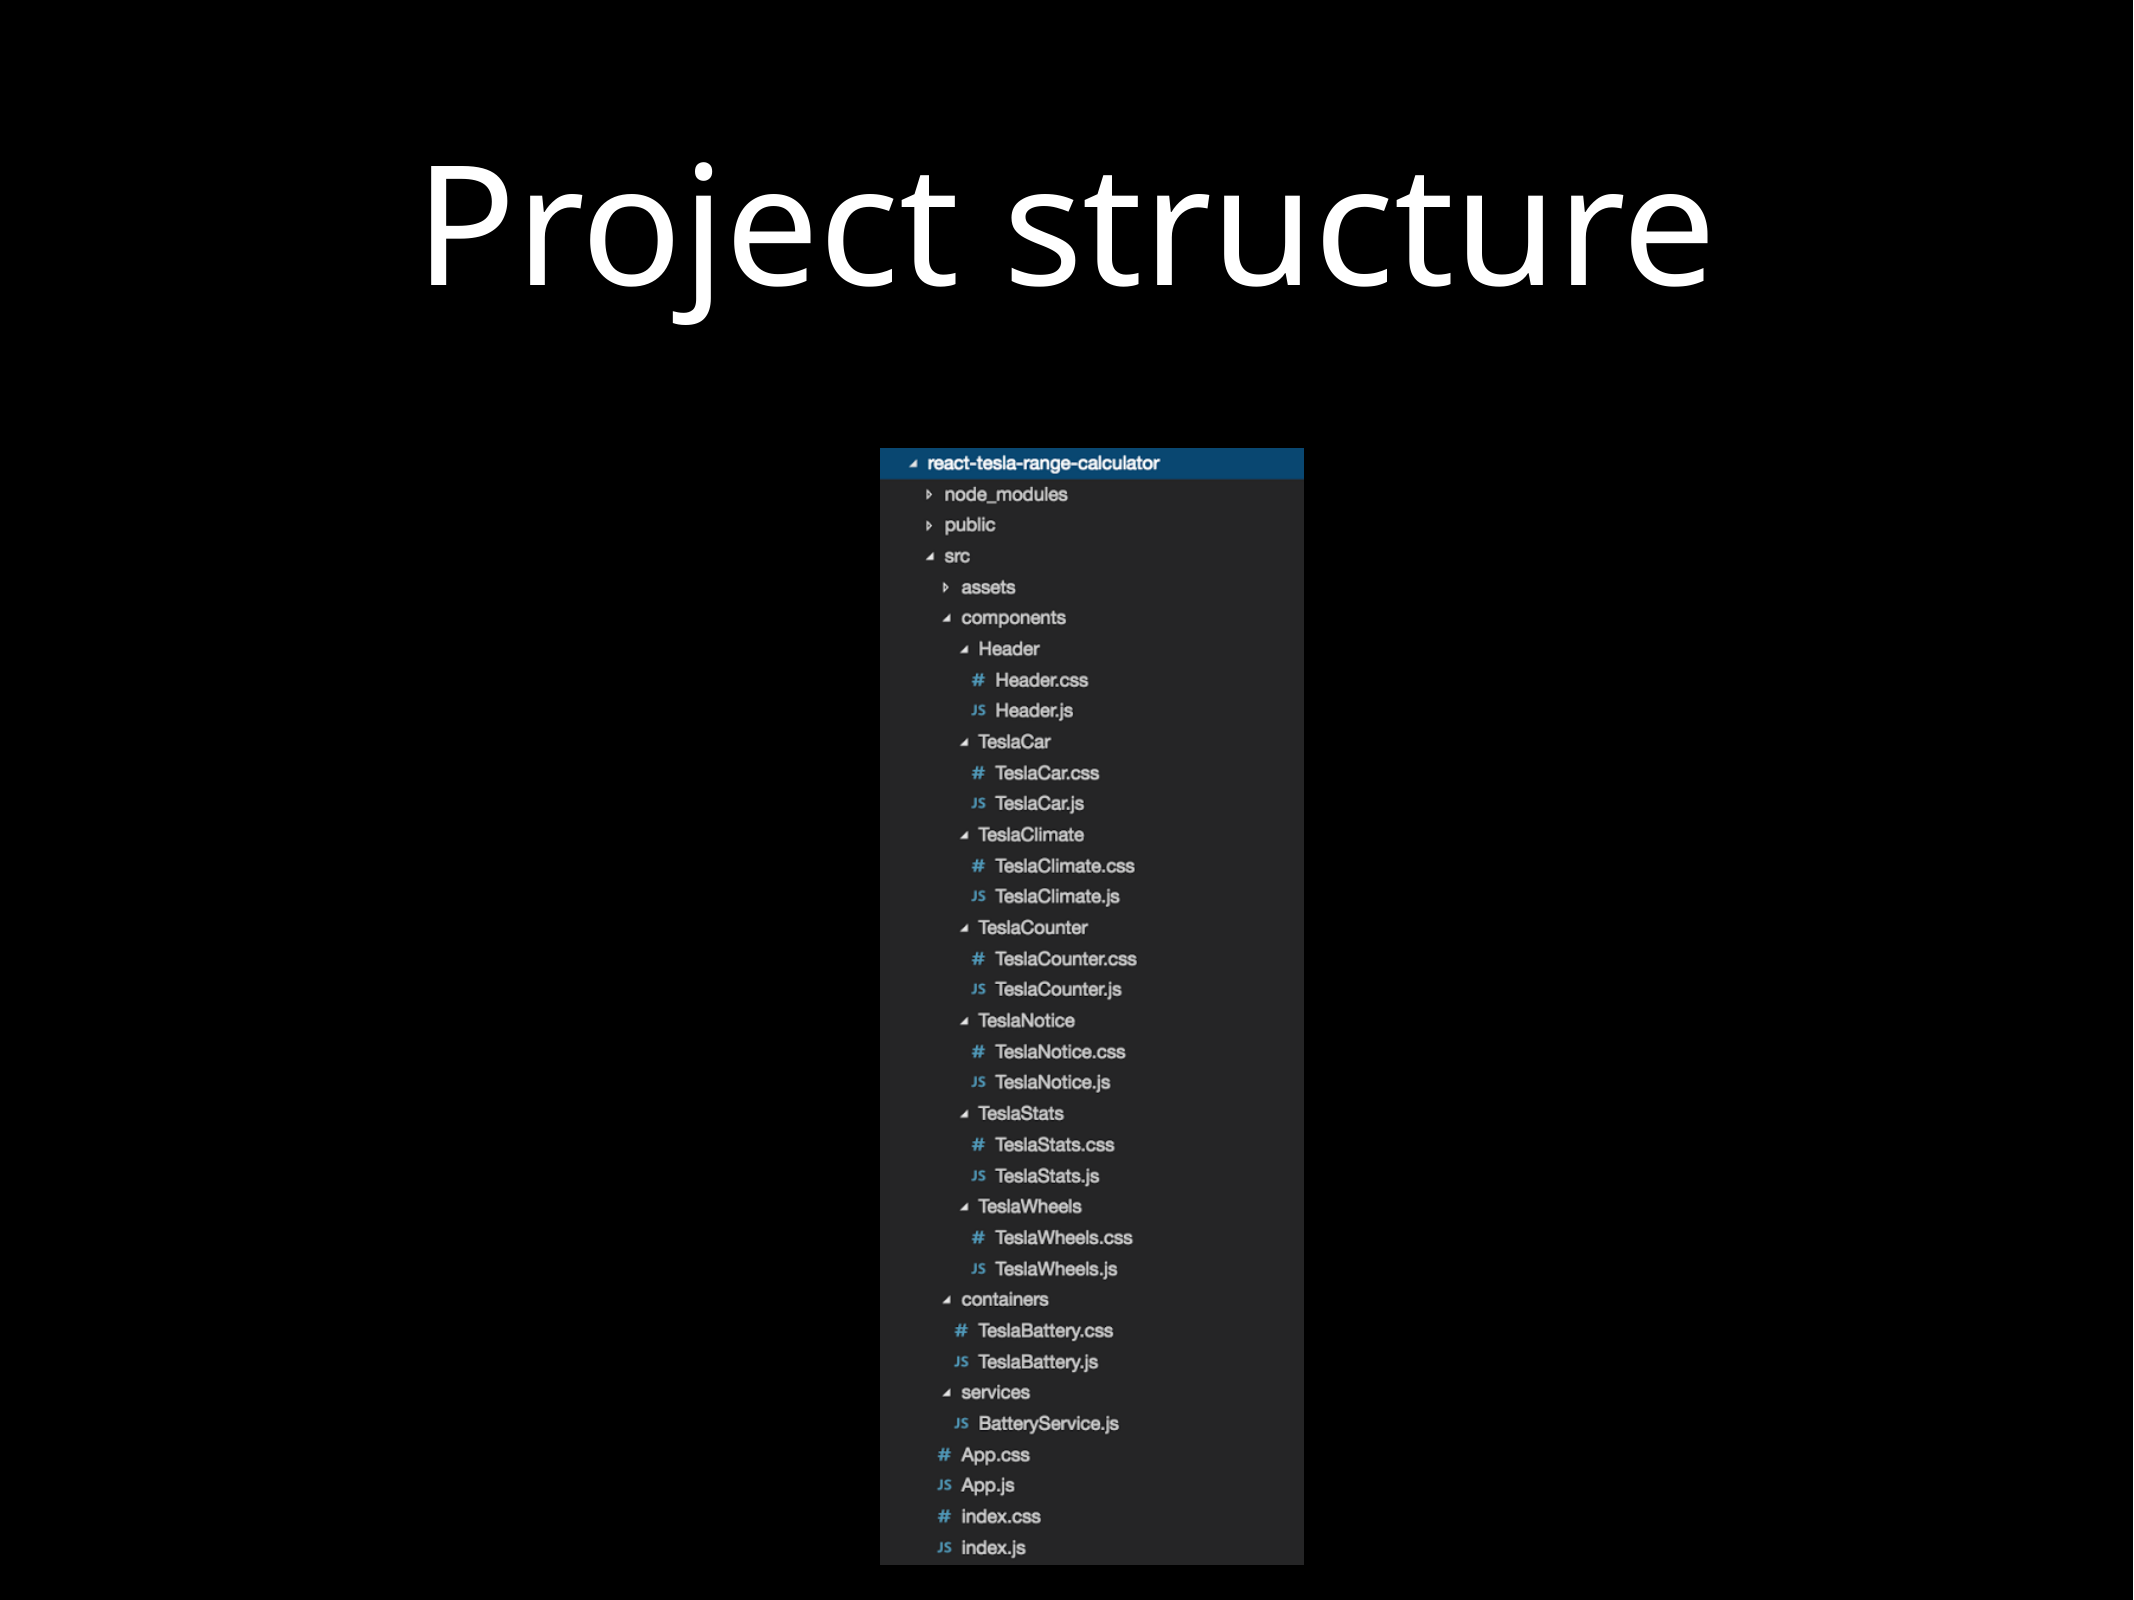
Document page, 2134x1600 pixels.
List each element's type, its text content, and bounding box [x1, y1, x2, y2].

title Project structure [156, 41, 1978, 396]
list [879, 448, 1304, 1565]
